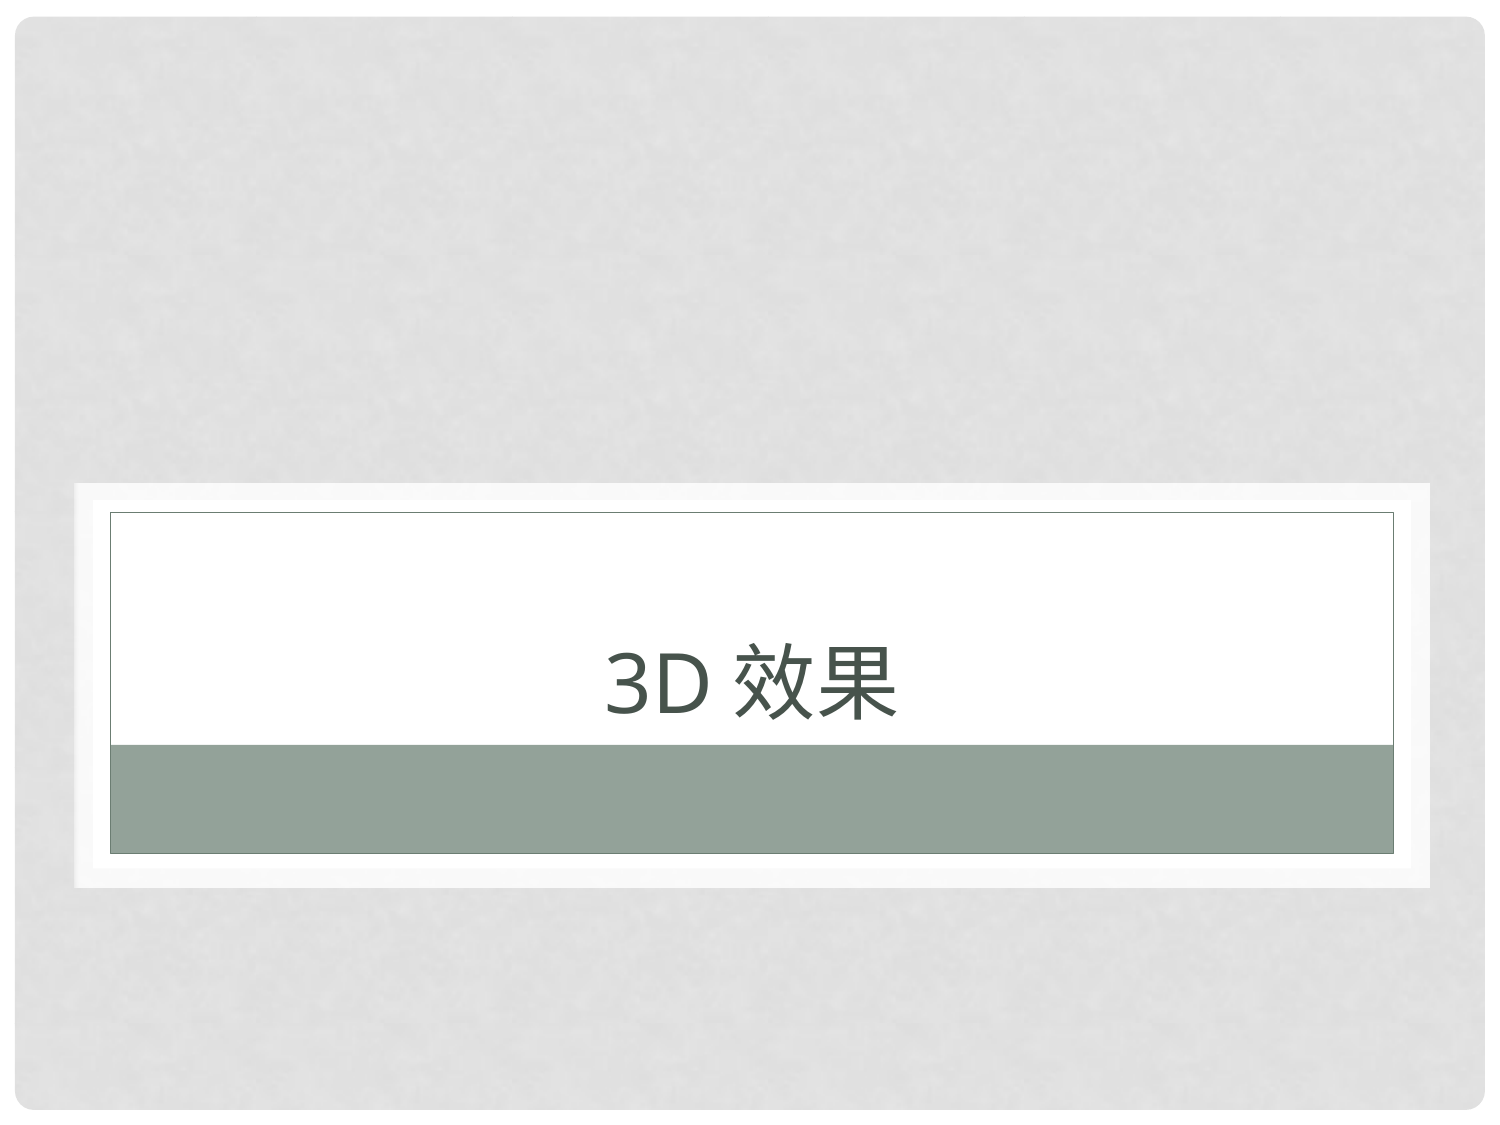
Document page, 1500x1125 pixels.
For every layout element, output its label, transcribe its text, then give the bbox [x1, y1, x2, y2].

title 3D效果 [120, 525, 1384, 738]
